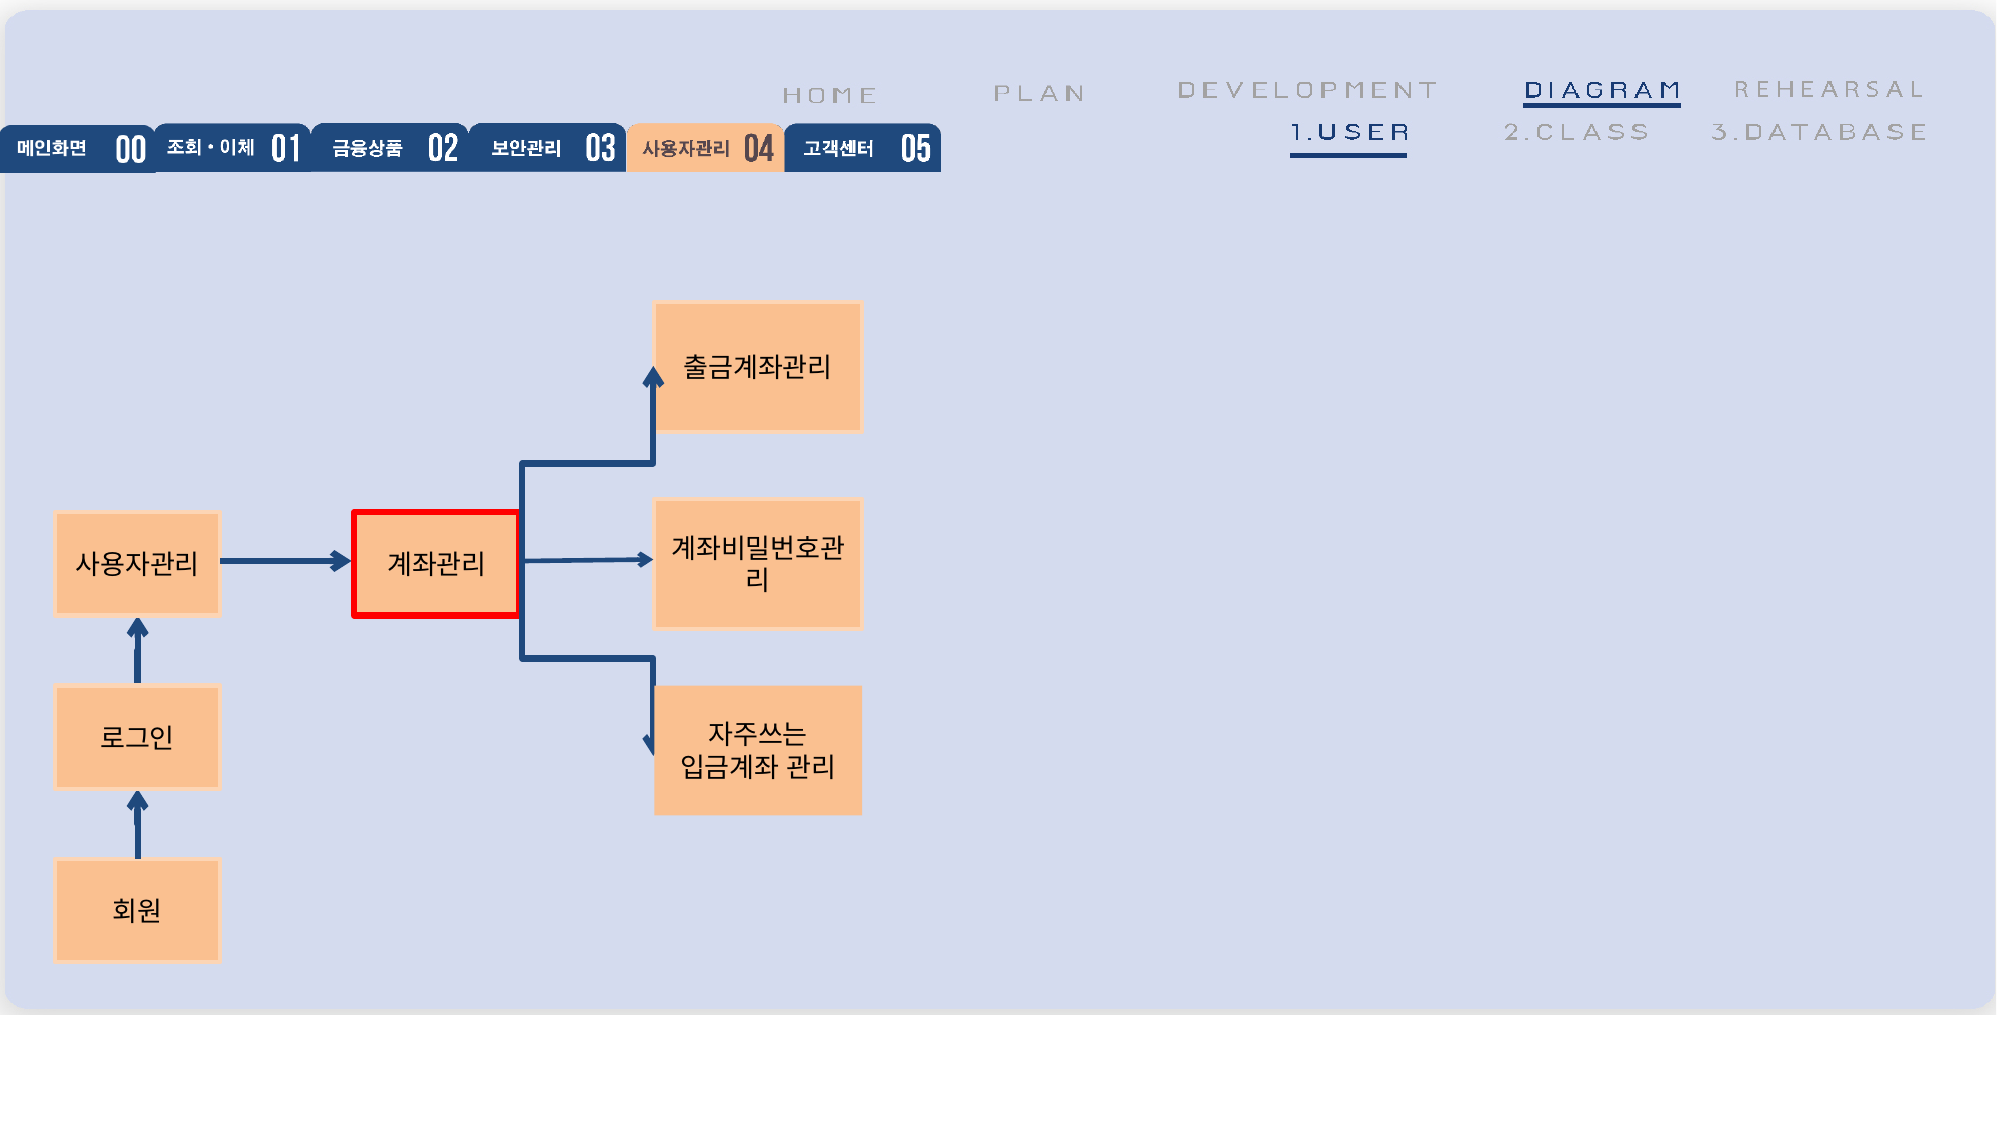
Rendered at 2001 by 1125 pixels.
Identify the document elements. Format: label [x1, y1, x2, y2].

text_box [521, 365, 654, 757]
picture [0, 0, 1997, 1015]
text_box [54, 512, 221, 963]
